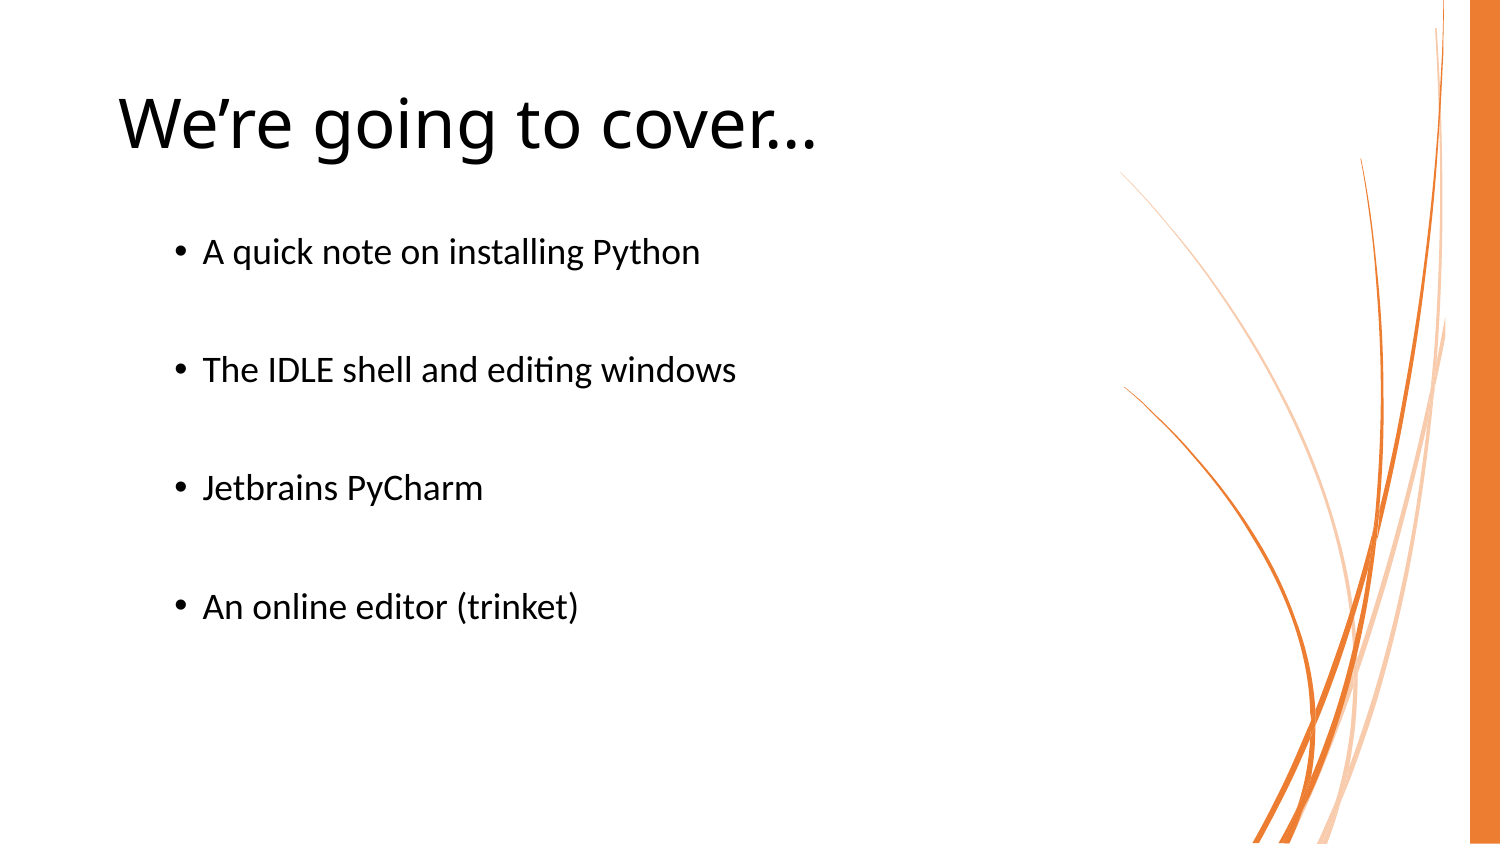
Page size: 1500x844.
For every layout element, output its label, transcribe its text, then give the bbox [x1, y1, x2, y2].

list A quick note on installing Python The IDLE shell and editing windows Jetbrains PyCharm An online editor (trinket) [103, 224, 1397, 760]
title We’re going to cover… [103, 44, 1397, 208]
